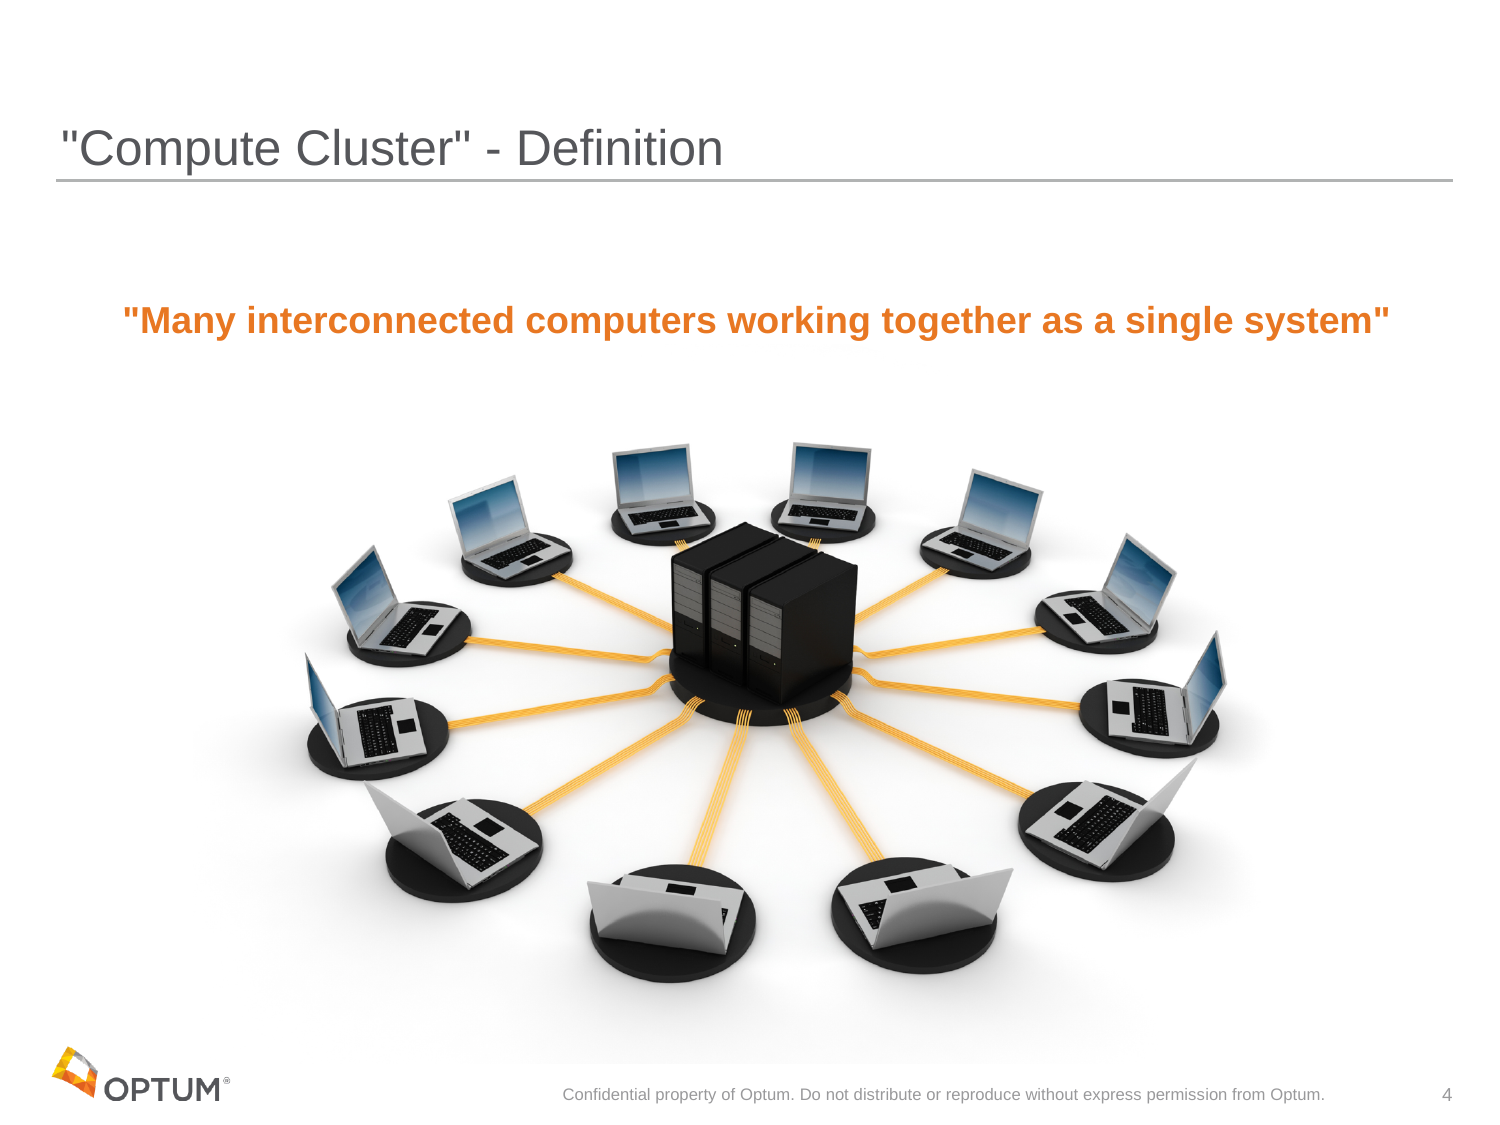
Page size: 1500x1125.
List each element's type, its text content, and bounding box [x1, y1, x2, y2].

picture [50, 344, 1307, 1101]
footer Confidential property of Optum. Do not distribute or reproduce without express permission from Optum. [508, 1064, 1381, 1124]
list "Many interconnected computers working together as a single system" [60, 299, 1454, 938]
slide_number 4 [1385, 1064, 1453, 1124]
title "Compute Cluster" - Definition [60, 0, 1454, 177]
